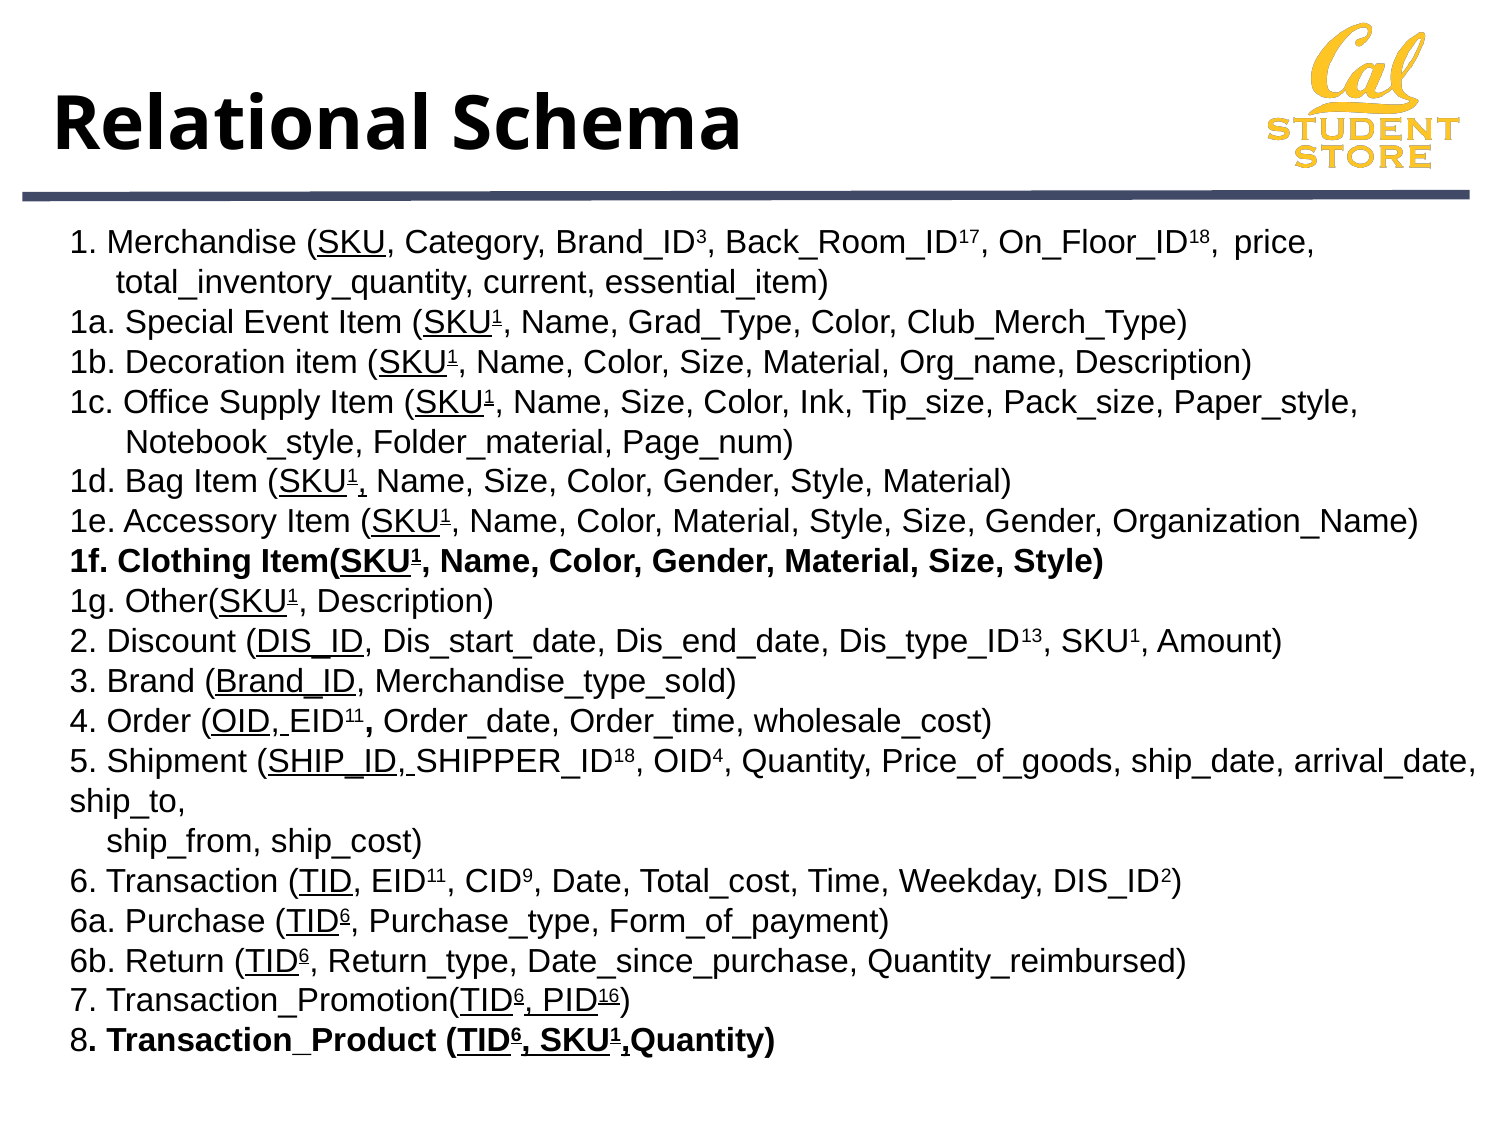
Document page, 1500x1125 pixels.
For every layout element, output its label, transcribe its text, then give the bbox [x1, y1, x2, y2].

text_box Relational Schema [36, 67, 1243, 173]
text_box 1. Merchandise (SKU, Category, Brand_ID3, Back_Room_ID17, On_Floor_ID18, price, total_inventory_quantity, current, essential_item) 1a. Special Event Item (SKU1, Name, Grad_Type, Color, Club_Merch_Type) 1b. Decoration item (SKU1, Name, Color, Size, Material, Org_name, Description) 1c. Office Supply Item (SKU1, Name, Size, Color, Ink, Tip_size, Pack_size, Paper_style, Notebook_style, Folder_material, Page_num) 1d. Bag Item (SKU1, Name, Size, Color, Gender, Style, Material) 1e. Accessory Item (SKU1, Name, Color, Material, Style, Size, Gender, Organization_Name) 1f. Clothing Item(SKU1, Name, Color, Gender, Material, Size, Style) 1g. Other(SKU1, Description) 2. Discount (DIS_ID, Dis_start_date, Dis_end_date, Dis_type_ID13, SKU1, Amount) 3. Brand (Brand_ID, Merchandise_type_sold) 4. Order (OID, EID11, Order_date, Order_time, wholesale_cost) 5. Shipment (SHIP_ID, SHIPPER_ID18, OID4, Quantity, Price_of_goods, ship_date, arrival_date, ship_to, ship_from, ship_cost) 6. Transaction (TID, EID11, CID9, Date, Total_cost, Time, Weekday, DIS_ID2) 6a. Purchase (TID6, Purchase_type, Form_of_payment) 6b. Return (TID6, Return_type, Date_since_purchase, Quantity_reimbursed) 7. Transaction_Promotion(TID6, PID16) 8. Transaction_Product (TID6, SKU1,Quantity) [54, 212, 1500, 1106]
picture [1260, 13, 1468, 188]
